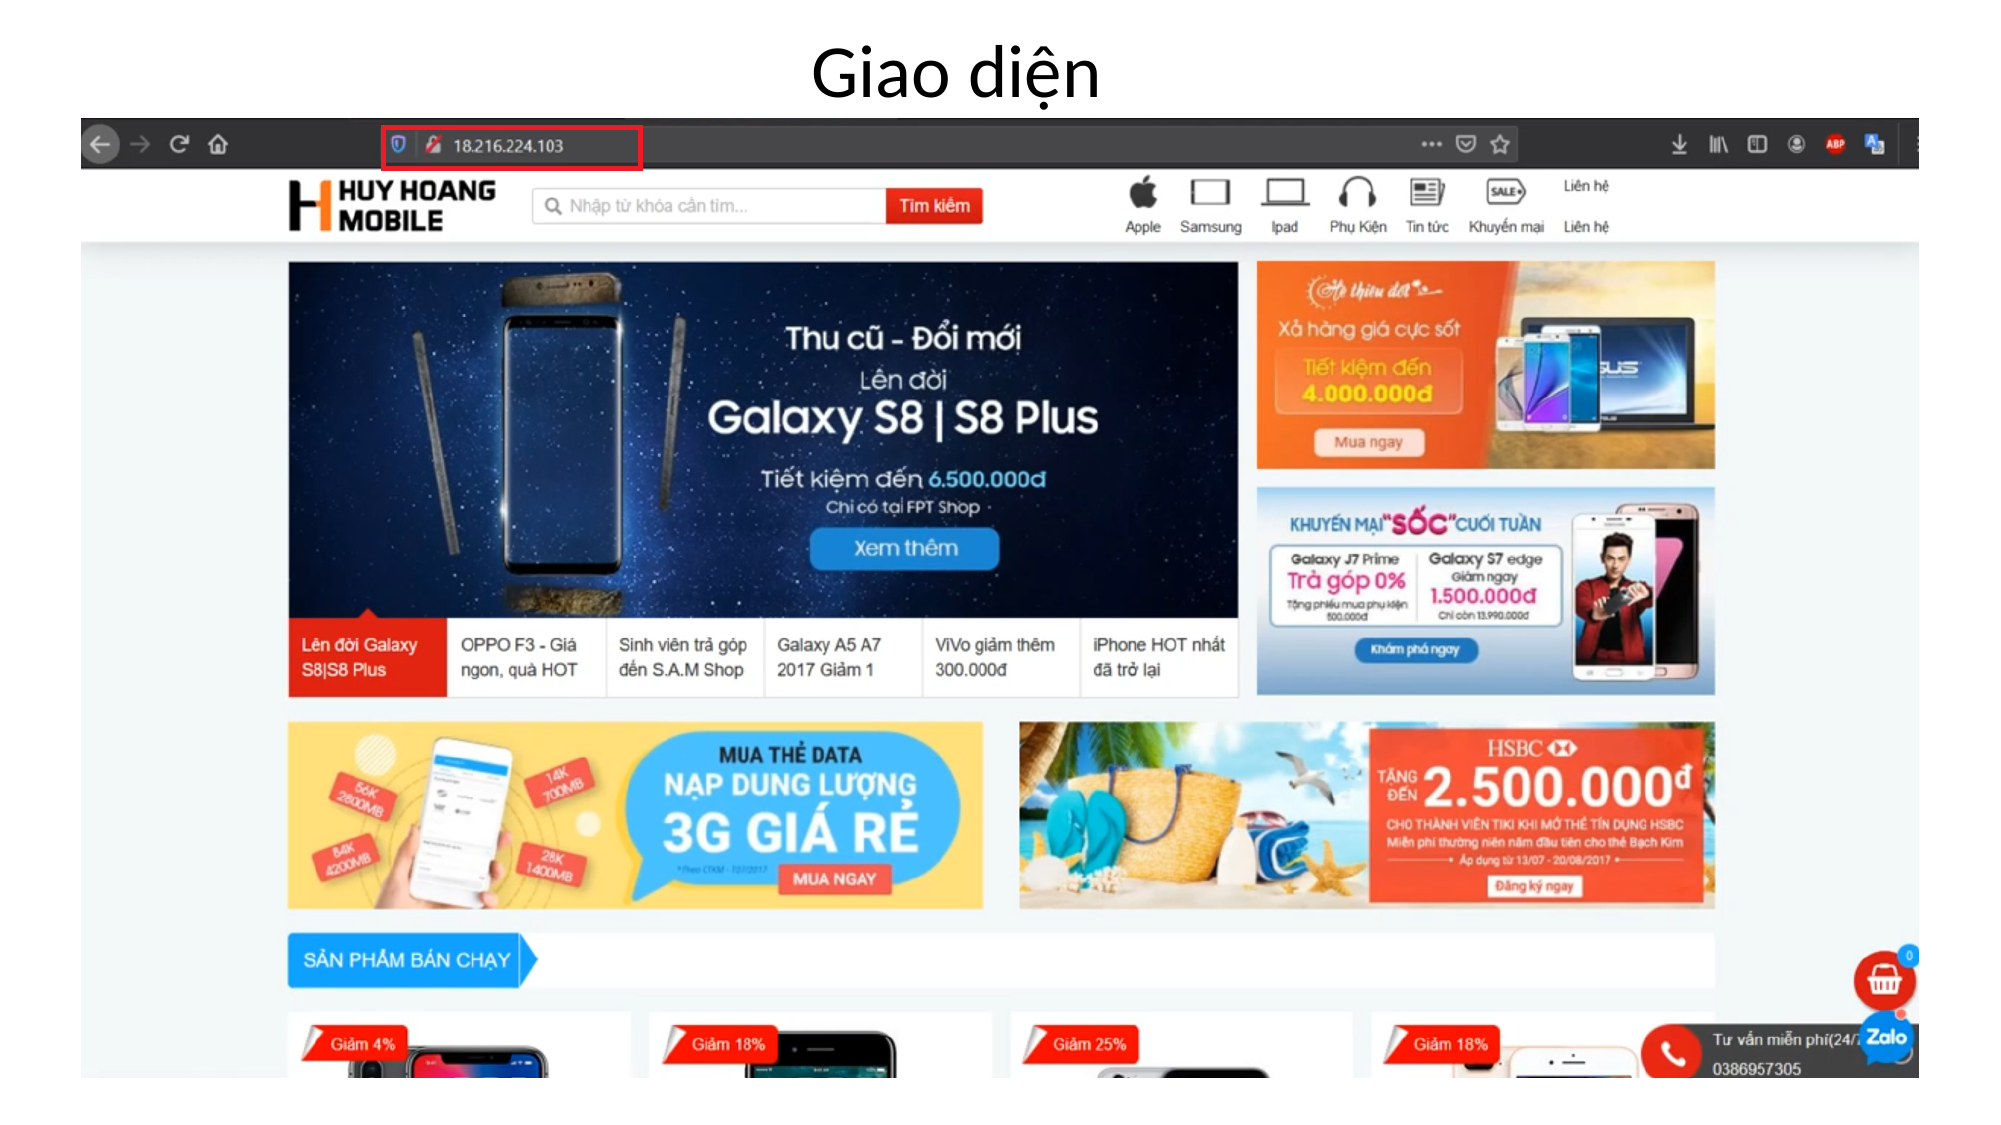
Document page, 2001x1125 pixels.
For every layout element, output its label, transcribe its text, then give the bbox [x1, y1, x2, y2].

subtitle Giao diện [403, 25, 1510, 118]
picture [81, 118, 1919, 1078]
